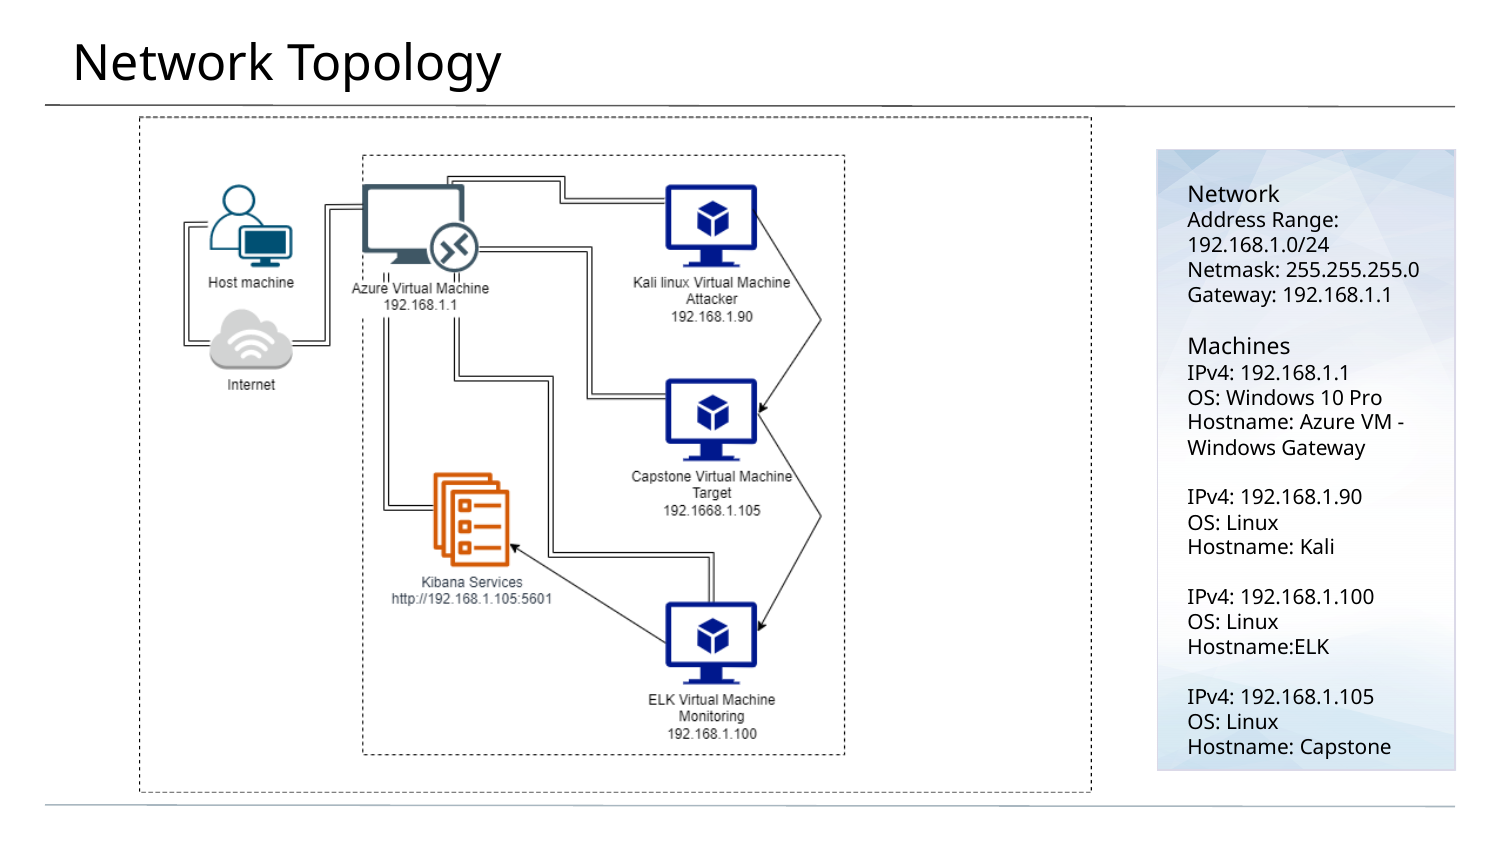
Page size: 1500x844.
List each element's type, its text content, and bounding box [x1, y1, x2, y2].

picture [139, 116, 1092, 793]
title Network Topology [0, 0, 1097, 88]
subtitle Network Address Range: 192.168.1.0/24 Netmask: 255.255.255.0 Gateway: 192.168.1.1 Machines IPv4: 192.168.1.1 OS: Windows 10 Pro Hostname: Azure VM - Windows Gateway IPv4: 192.168.1.90 OS: Linux Hostname: Kali IPv4: 192.168.1.100 OS: Linux Hostname:ELK IPv4: 192.168.1.105 OS: Linux Hostname: Capstone [1157, 149, 1456, 771]
